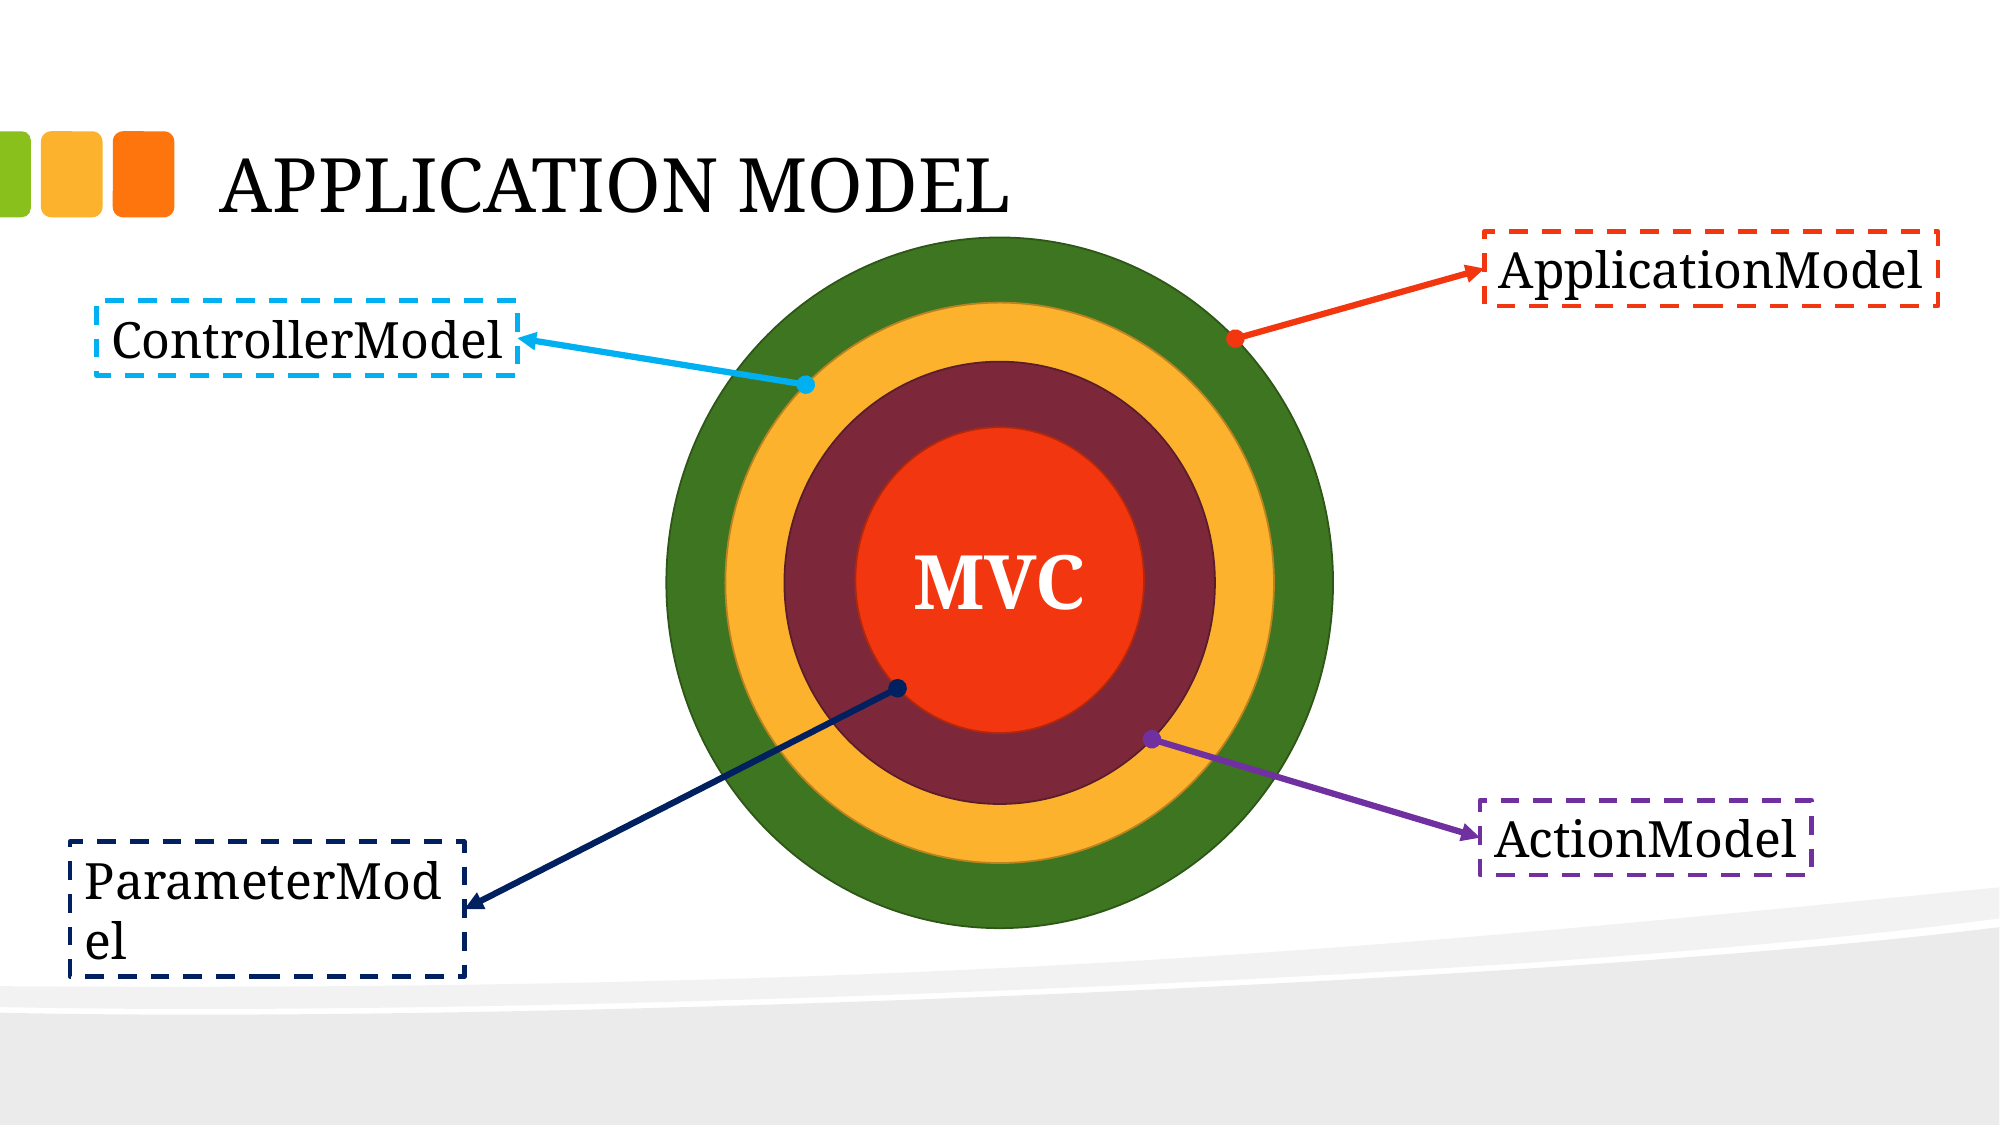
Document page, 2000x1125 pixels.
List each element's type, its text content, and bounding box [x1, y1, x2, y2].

text_box ControllerModel [96, 300, 518, 376]
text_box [666, 237, 1334, 929]
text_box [464, 687, 898, 880]
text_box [1151, 738, 1489, 839]
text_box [503, 338, 806, 385]
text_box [1235, 268, 1500, 339]
text_box ParameterModel [69, 841, 465, 977]
text_box ApplicationModel [1483, 230, 1939, 307]
text_box ActionModel [1479, 799, 1812, 876]
title APPLICATION MODEL [199, 24, 1800, 238]
